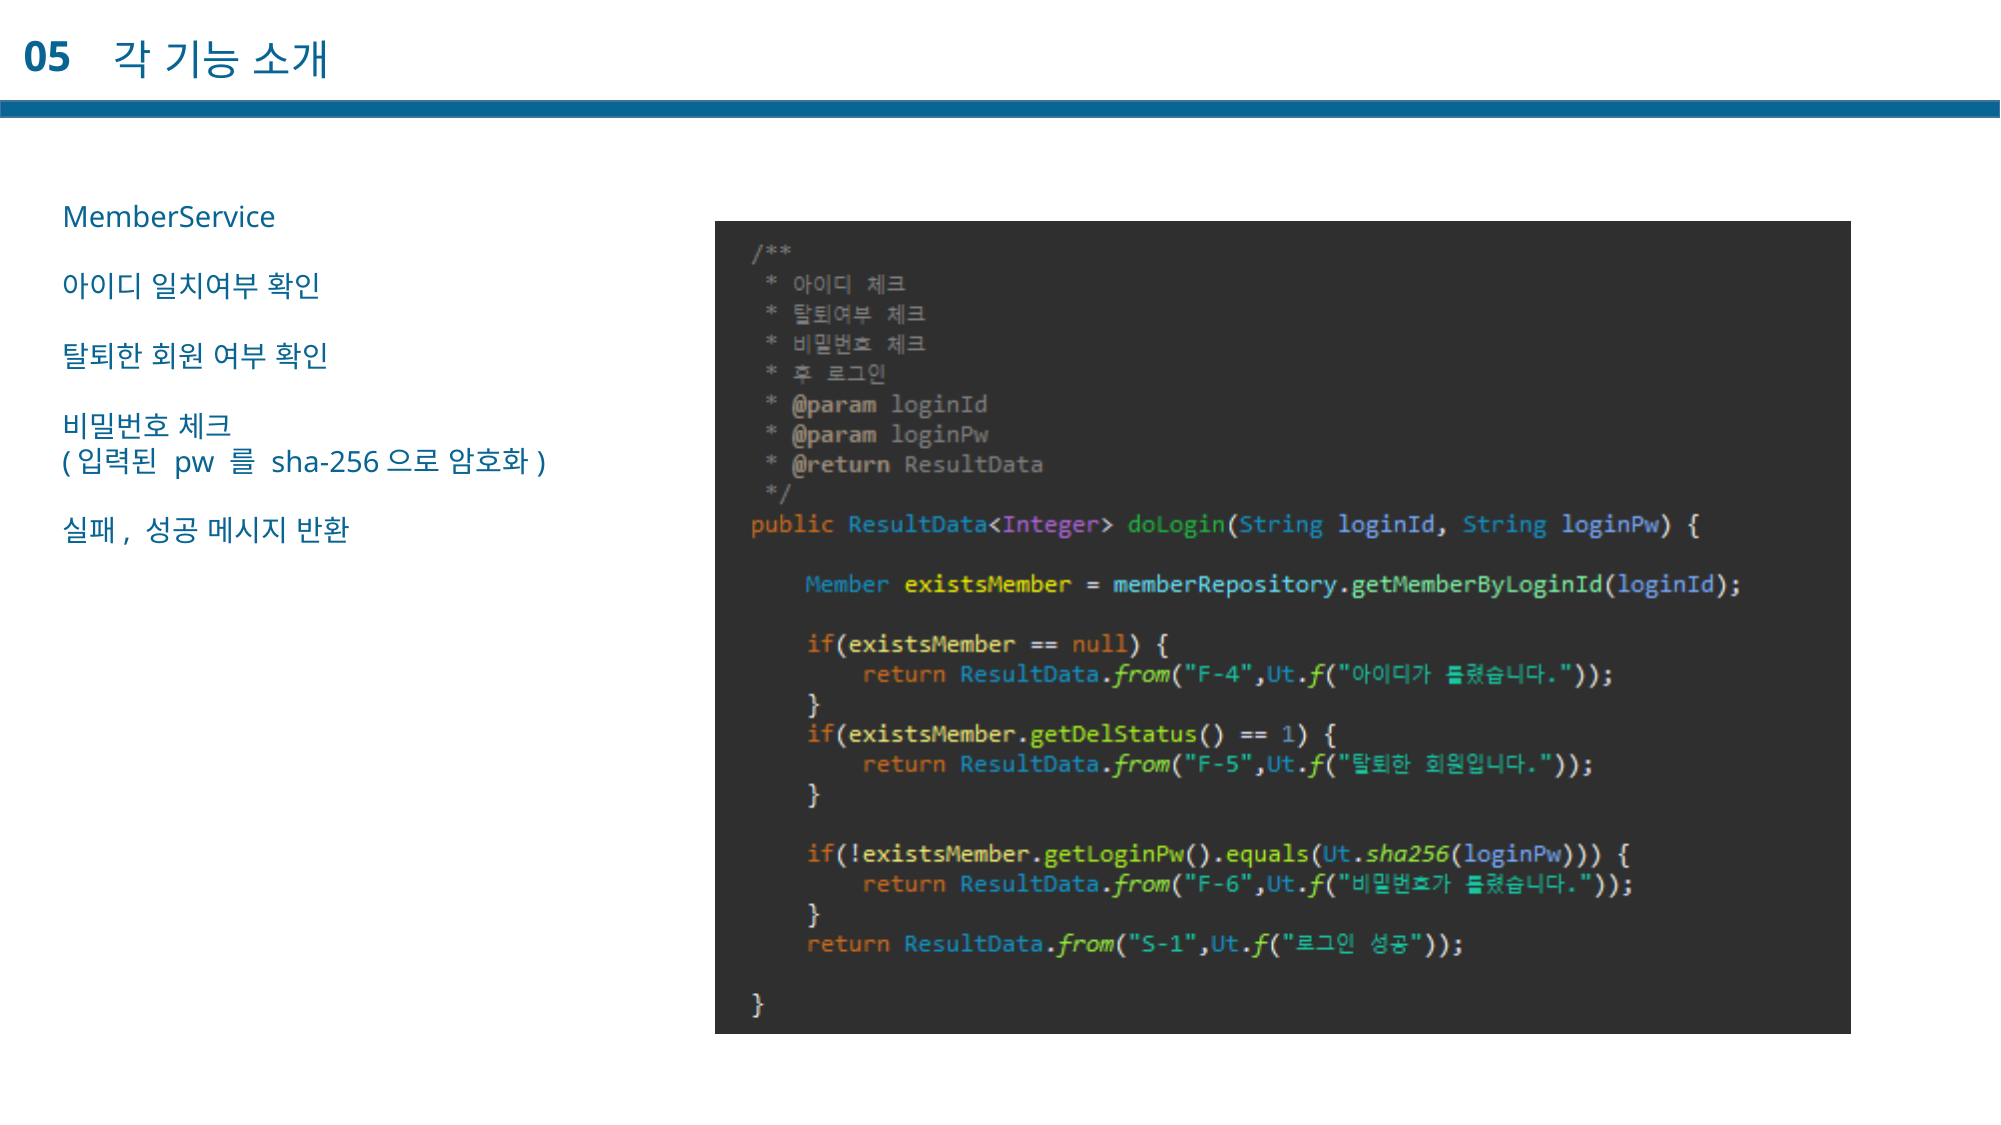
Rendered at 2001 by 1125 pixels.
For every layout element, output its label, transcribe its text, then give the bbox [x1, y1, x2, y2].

picture [715, 221, 1851, 1034]
text_box 05 [8, 22, 87, 88]
text_box MemberService 아이디 일치여부 확인 탈퇴한 회원 여부 확인 비밀번호 체크 (입력된 pw 를 sha-256으로 암호화) 실패, 성공 메시지 반환 [47, 190, 701, 556]
text_box 각 기능 소개 [99, 26, 346, 92]
text_box [0, 100, 2000, 118]
